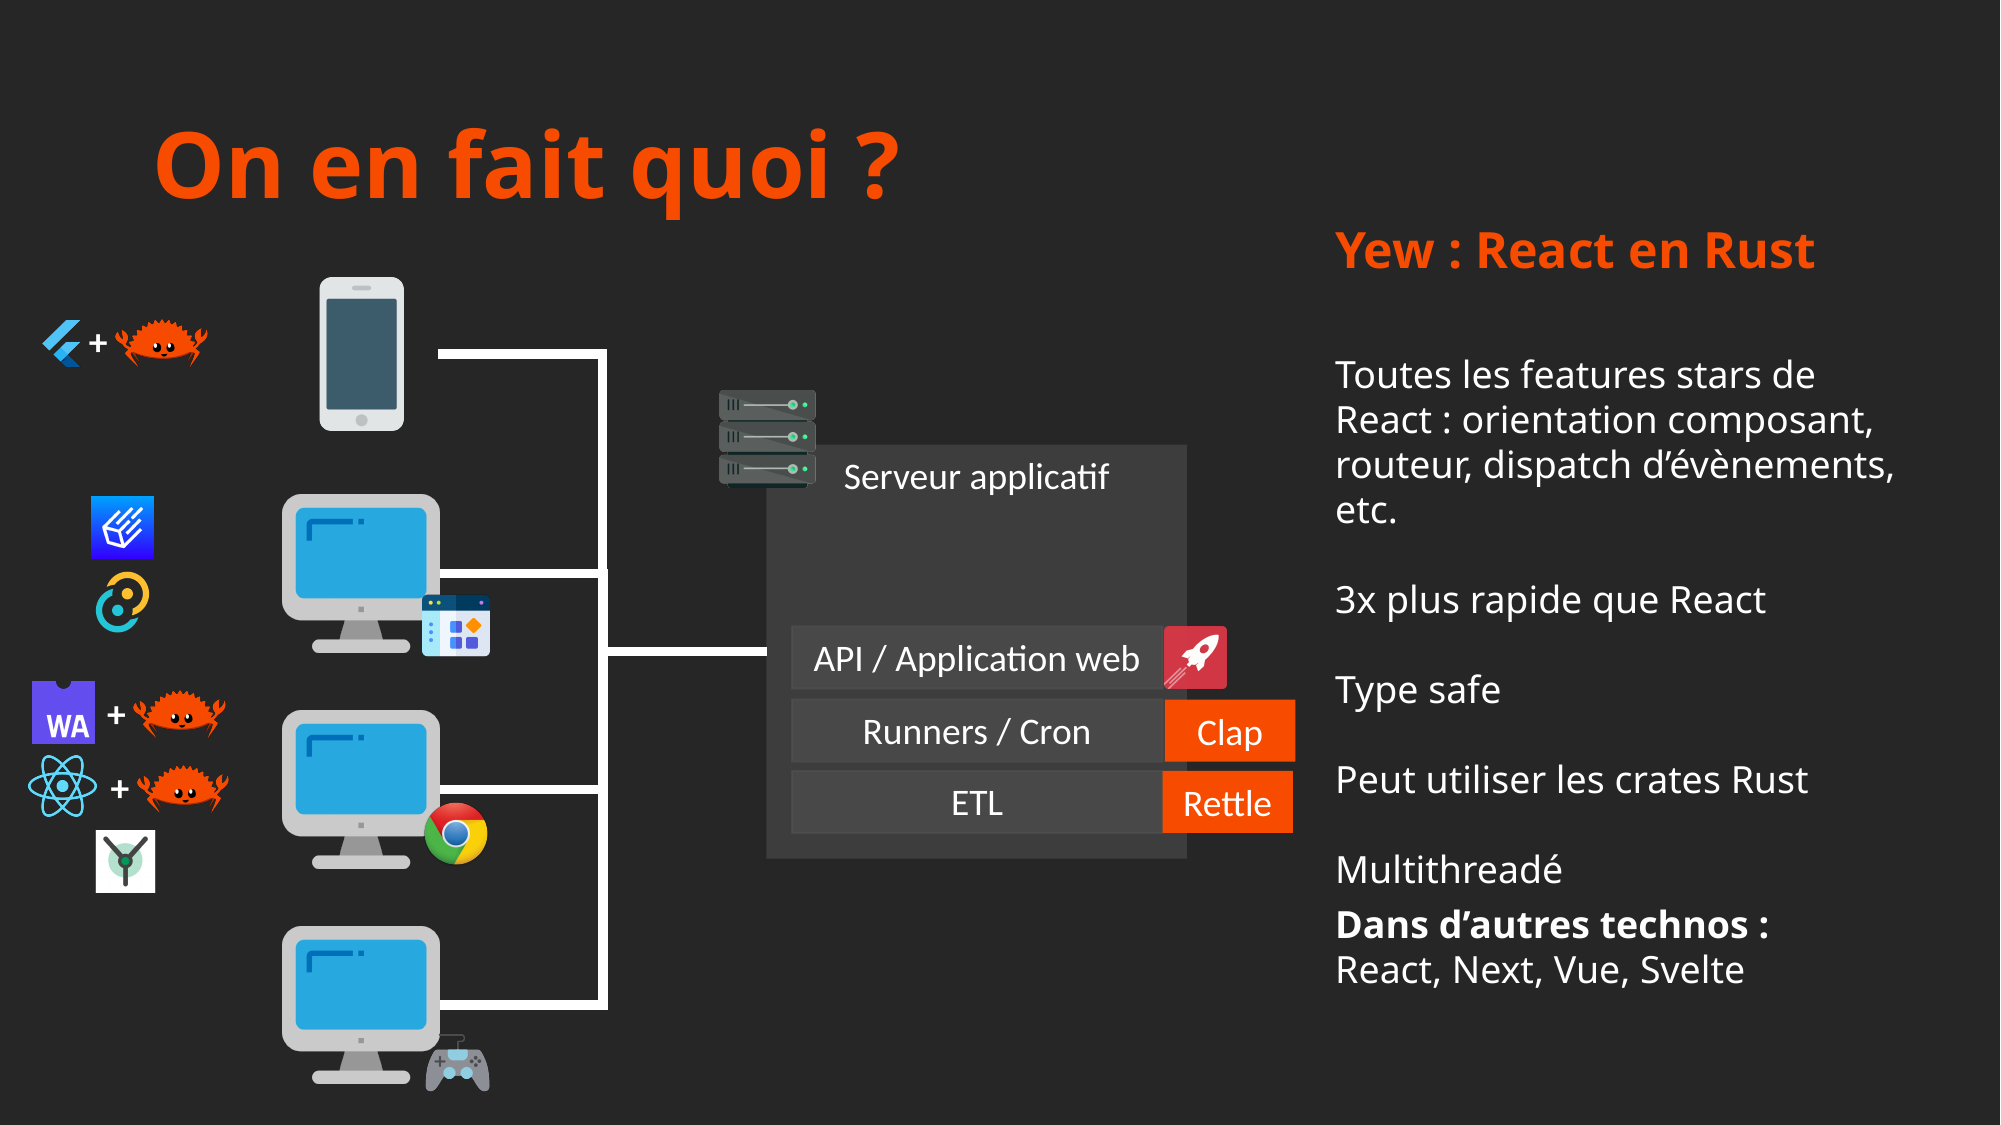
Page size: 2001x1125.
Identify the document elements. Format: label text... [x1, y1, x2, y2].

picture [282, 494, 490, 659]
picture [1164, 626, 1227, 689]
picture [35, 317, 89, 371]
text_box Runners / Cron [791, 698, 1164, 763]
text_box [439, 573, 767, 651]
text_box ETL [791, 770, 1162, 834]
text_box + [76, 310, 104, 371]
text_box + [95, 682, 122, 742]
title On en fait quoi ? [137, 59, 1863, 278]
picture [27, 755, 98, 817]
picture [32, 681, 95, 744]
picture [91, 496, 154, 559]
picture [767, 390, 817, 488]
text_box Yew : React en Rust [1320, 210, 1948, 286]
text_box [437, 353, 767, 592]
picture [114, 312, 209, 375]
picture [136, 758, 230, 821]
text_box Clap [1164, 699, 1296, 763]
picture [282, 926, 493, 1098]
picture [282, 710, 439, 869]
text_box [439, 651, 767, 1006]
text_box + [98, 756, 126, 817]
text_box Serveur applicatif [767, 444, 1188, 860]
picture [132, 683, 227, 747]
picture [86, 565, 159, 639]
text_box Rettle [1162, 770, 1294, 834]
text_box Dans d’autres technos : React, Next, Vue, Svelte [1320, 944, 1905, 998]
text_box API / Application web [791, 625, 1164, 690]
picture [94, 830, 157, 894]
text_box Toutes les features stars de React : orientation composant, routeur, dispatch d’évènements, etc. 3x plus rapide que React Type safe Peut utiliser les crates Rust Multithreadé [1320, 343, 1948, 944]
picture [284, 277, 439, 431]
